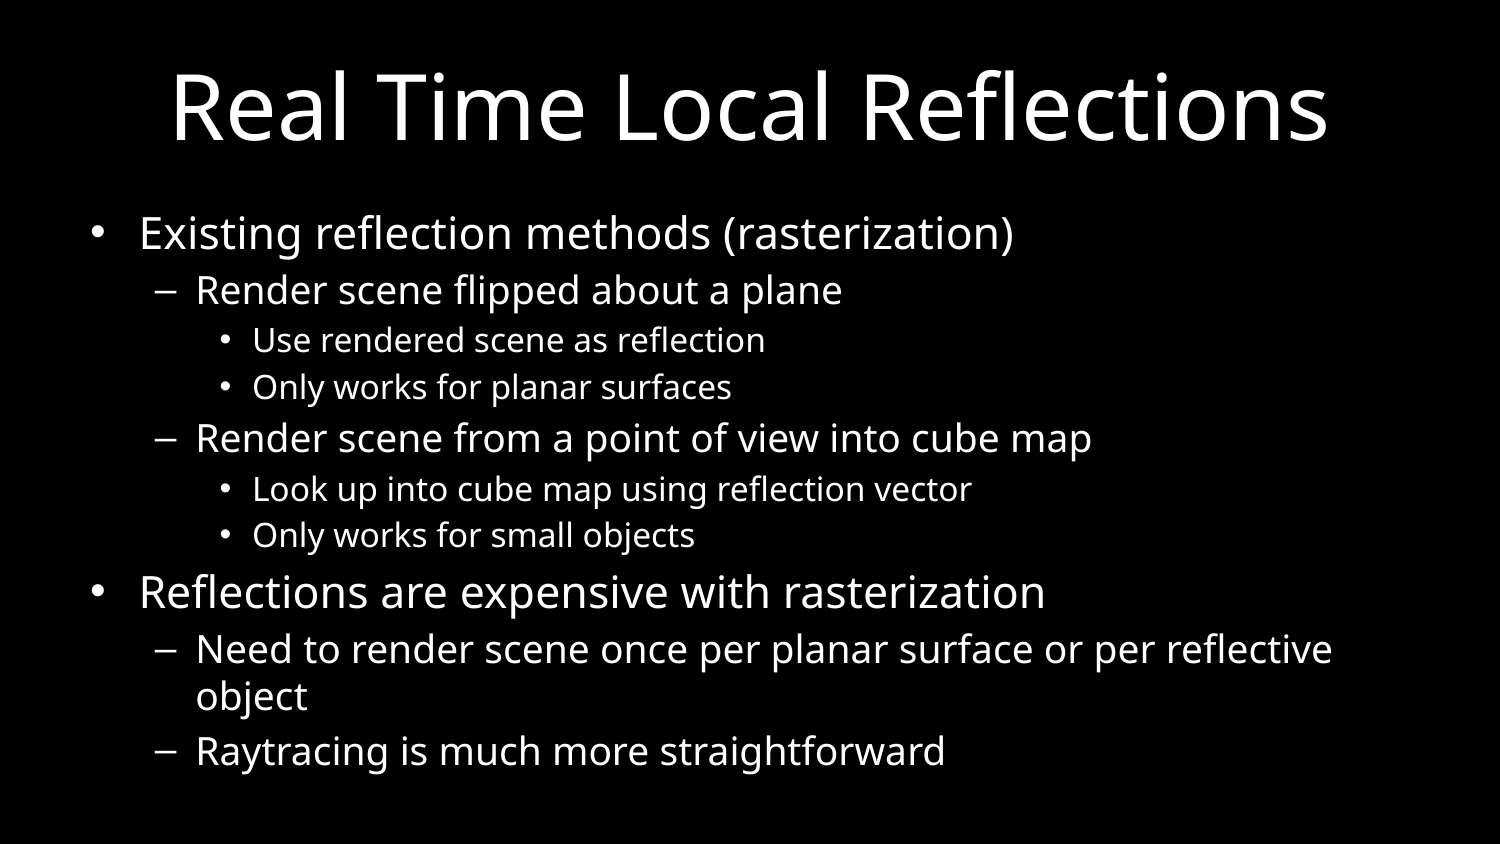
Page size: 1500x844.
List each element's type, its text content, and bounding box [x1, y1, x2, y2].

title Real Time Local Reflections [75, 33, 1425, 175]
list Existing reflection methods (rasterization) Render scene flipped about a plane Use rendered scene as reflection Only works for planar surfaces Render scene from a point of view into cube map Look up into cube map using reflection vector Only works for small objects Reflections are expensive with rasterization Need to render scene once per planar surface or per reflective object Raytracing is much more straightforward [75, 196, 1425, 785]
